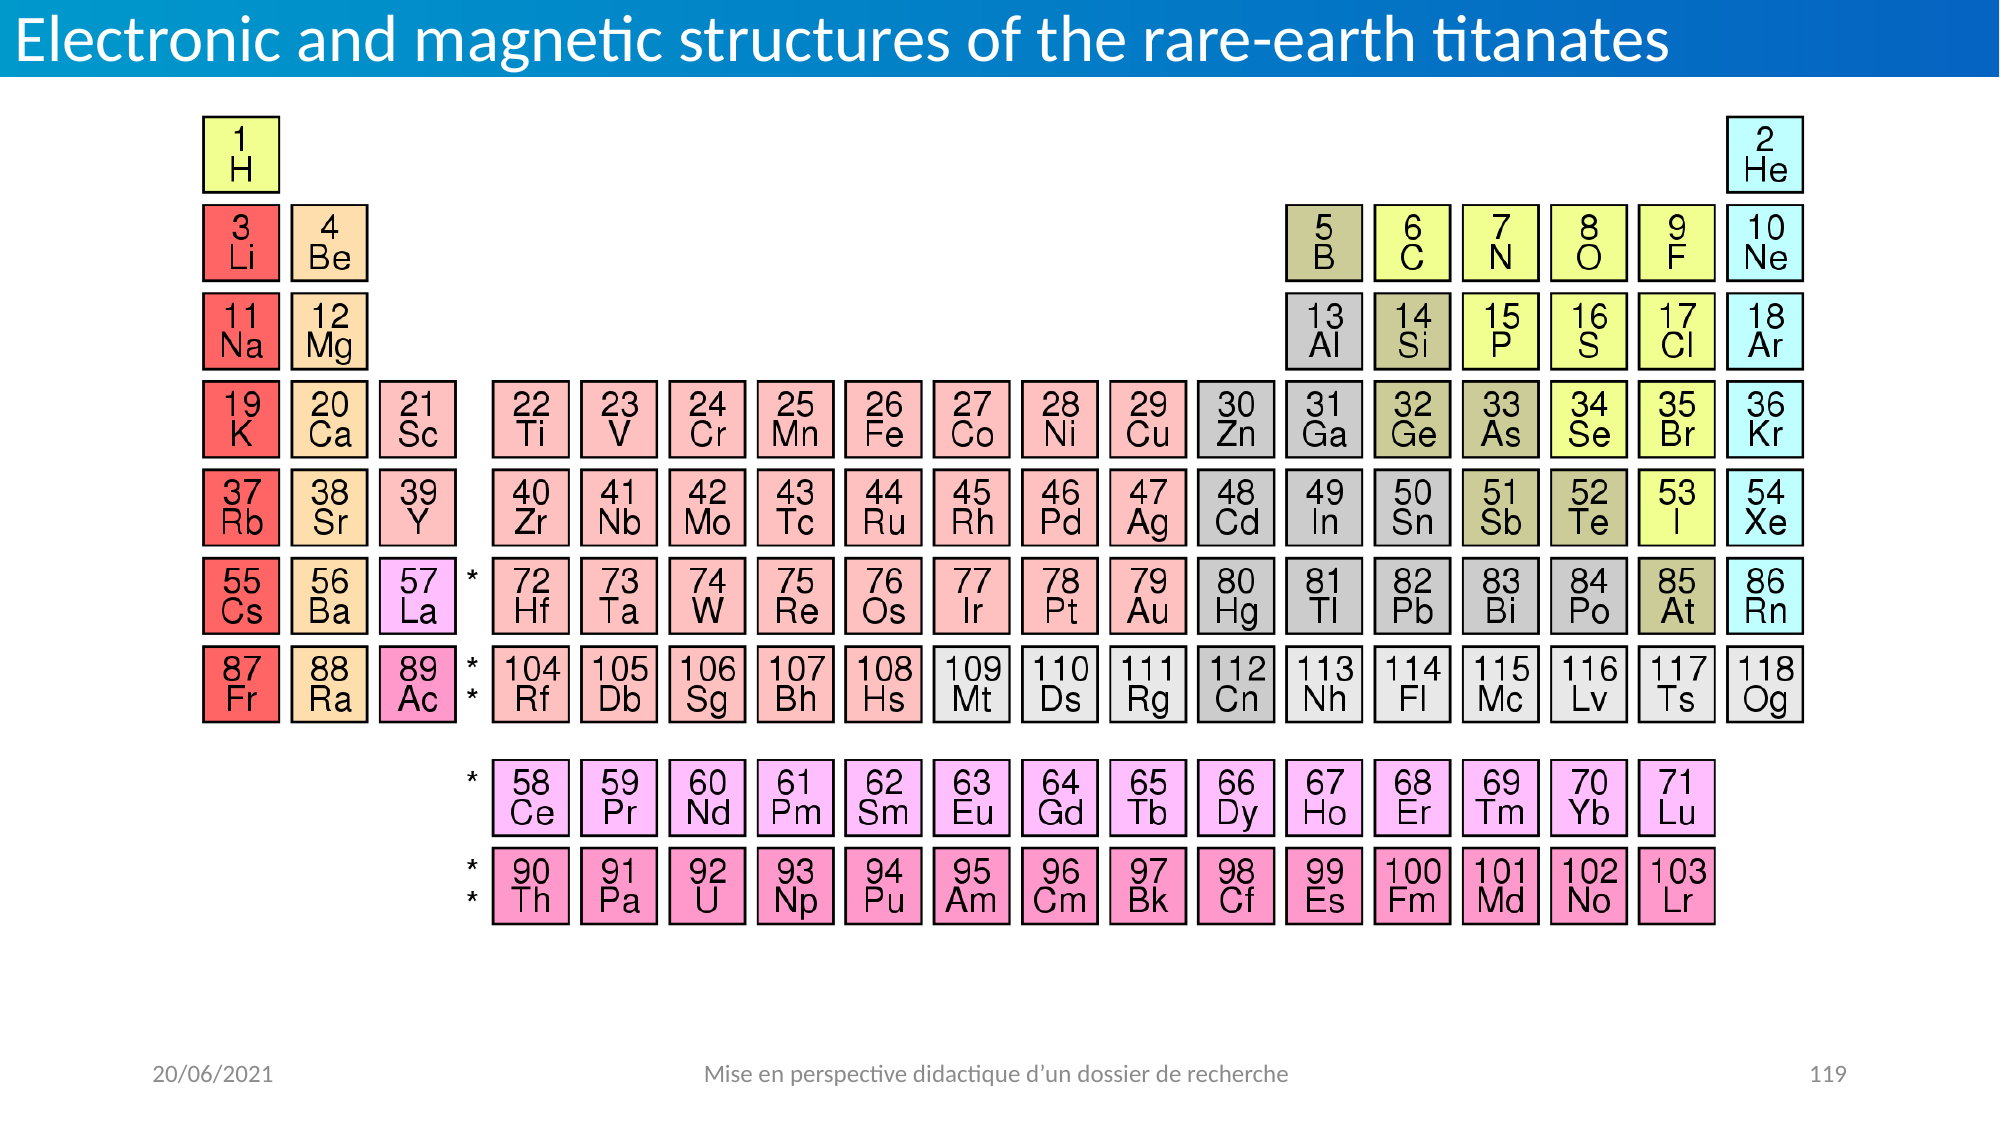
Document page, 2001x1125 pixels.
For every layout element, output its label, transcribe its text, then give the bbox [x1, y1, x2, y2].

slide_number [137, 1042, 588, 1103]
slide_number 119 [1412, 1042, 1863, 1103]
footer Mise en perspective didactique d’un dossier de recherche [662, 1042, 1338, 1103]
text_box [1740, 0, 2000, 77]
text_box Electronic and magnetic structures of the rare-earth titanates [0, 0, 1740, 83]
picture [191, 99, 1809, 926]
